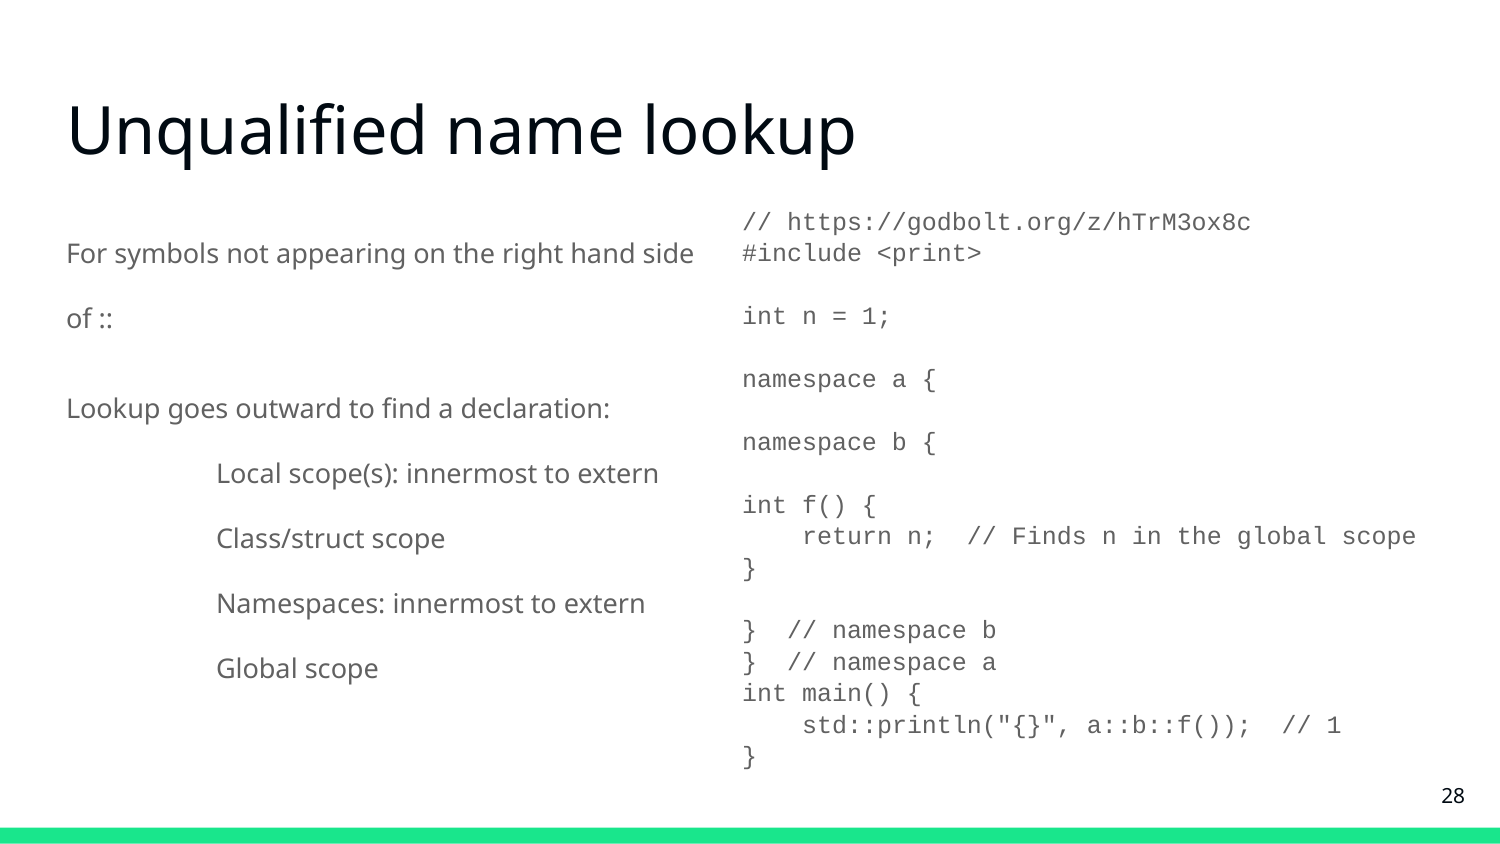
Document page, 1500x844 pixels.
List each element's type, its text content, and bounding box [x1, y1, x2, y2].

list // https://godbolt.org/z/hTrM3ox8c #include <print> int n = 1; namespace a { namespace b { int f() { return n; // Finds n in the global scope } } // namespace b } // namespace a int main() { std::println("{}", a::b::f()); // 1 } [727, 189, 1449, 750]
slide_number ‹#› [1389, 764, 1480, 830]
title Unqualified name lookup [51, 72, 1449, 167]
list For symbols not appearing on the right hand side of :: Lookup goes outward to find a declaration: Local scope(s): innermost to extern Class/struct scope Namespaces: innermost to extern Global scope [51, 189, 727, 750]
